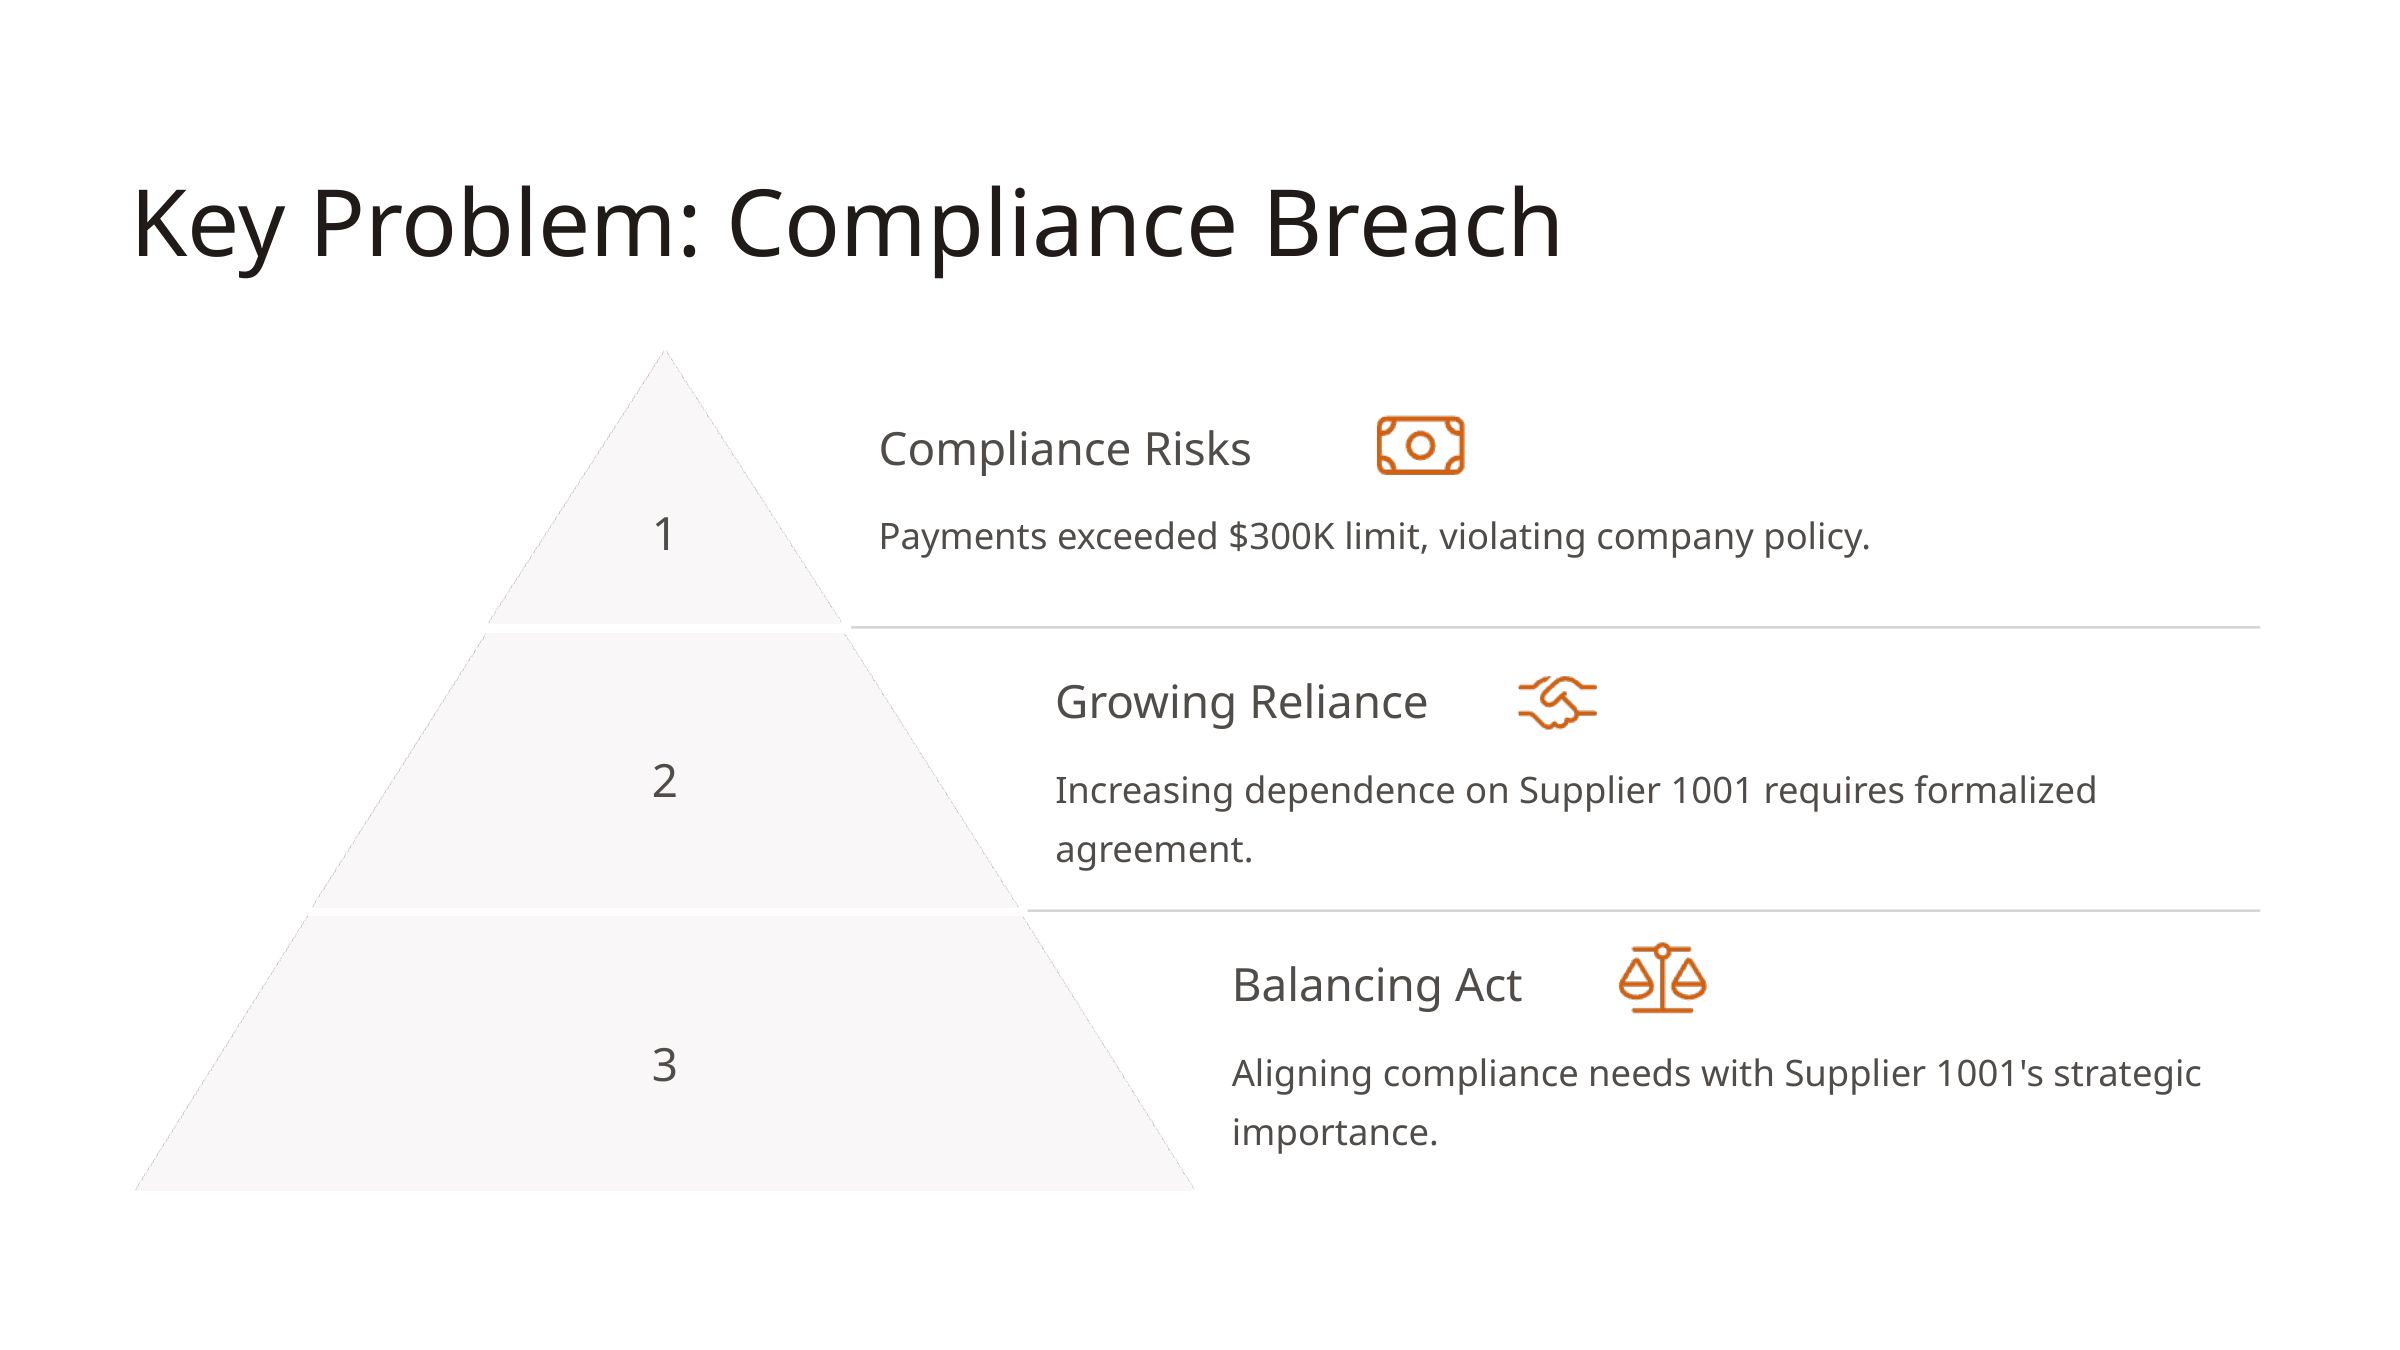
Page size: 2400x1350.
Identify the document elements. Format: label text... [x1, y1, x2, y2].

picture [1619, 934, 1707, 1022]
text_box Balancing Act [1231, 953, 1619, 1012]
picture [311, 633, 1019, 908]
text_box Increasing dependence on Supplier 1001 requires formalized agreement. [1055, 751, 2233, 871]
picture [1377, 402, 1465, 490]
text_box Key Problem: Compliance Breach [130, 159, 1625, 276]
text_box Growing Reliance [1055, 670, 1514, 729]
text_box Payments exceeded $300K limit, violating company policy. [878, 497, 1844, 558]
text_box Compliance Risks [878, 417, 1344, 476]
picture [135, 916, 1195, 1191]
picture [488, 350, 842, 624]
picture [1514, 659, 1602, 747]
text_box Aligning compliance needs with Supplier 1001's strategic importance. [1231, 1034, 2233, 1154]
